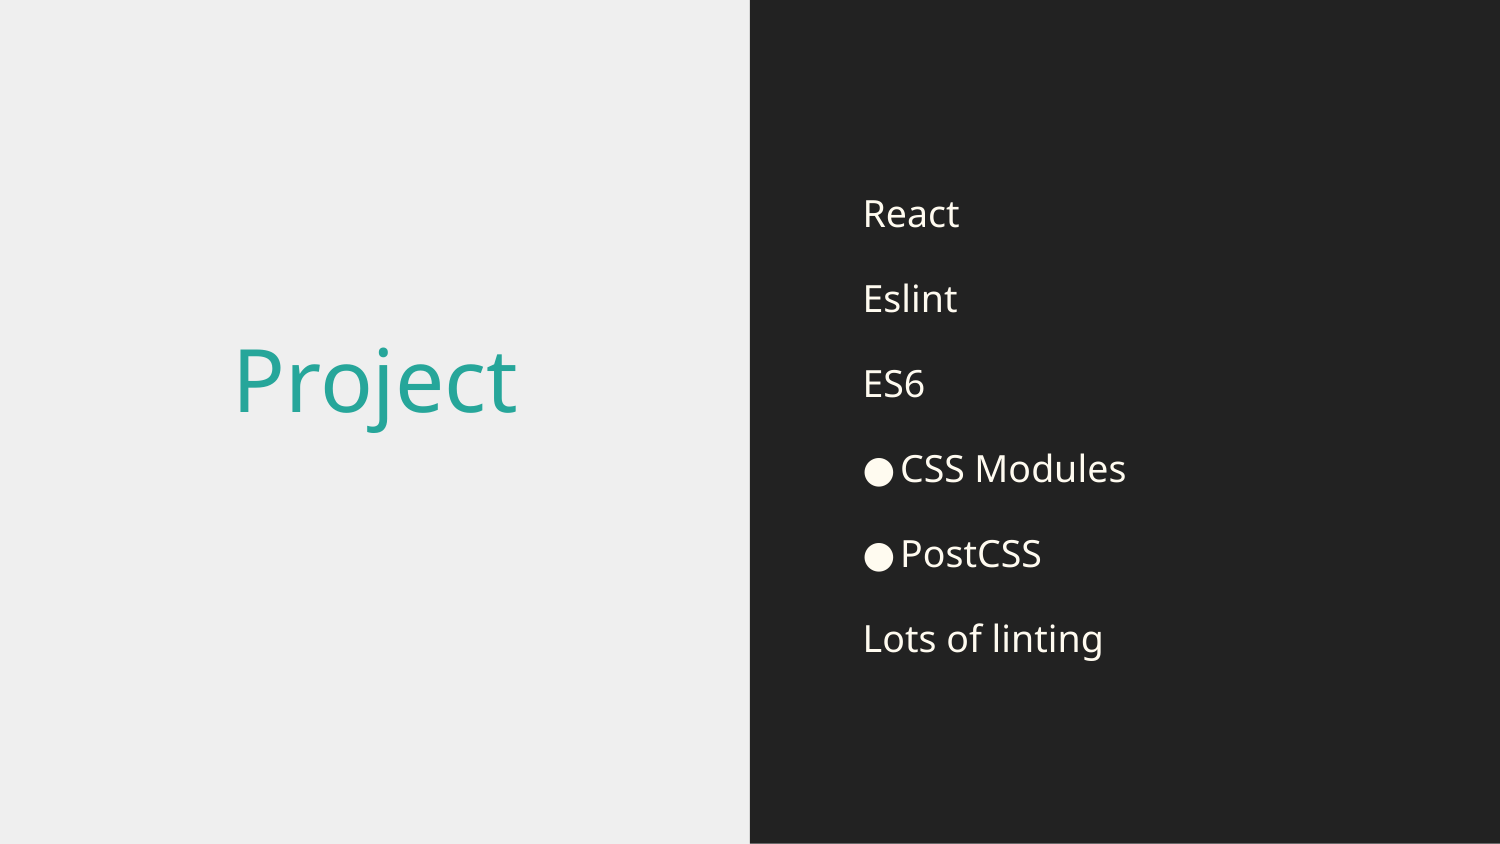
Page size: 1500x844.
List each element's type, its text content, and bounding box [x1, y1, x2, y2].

list React Eslint ES6 CSS Modules PostCSS Lots of linting [810, 118, 1440, 725]
title Project [43, 336, 708, 446]
